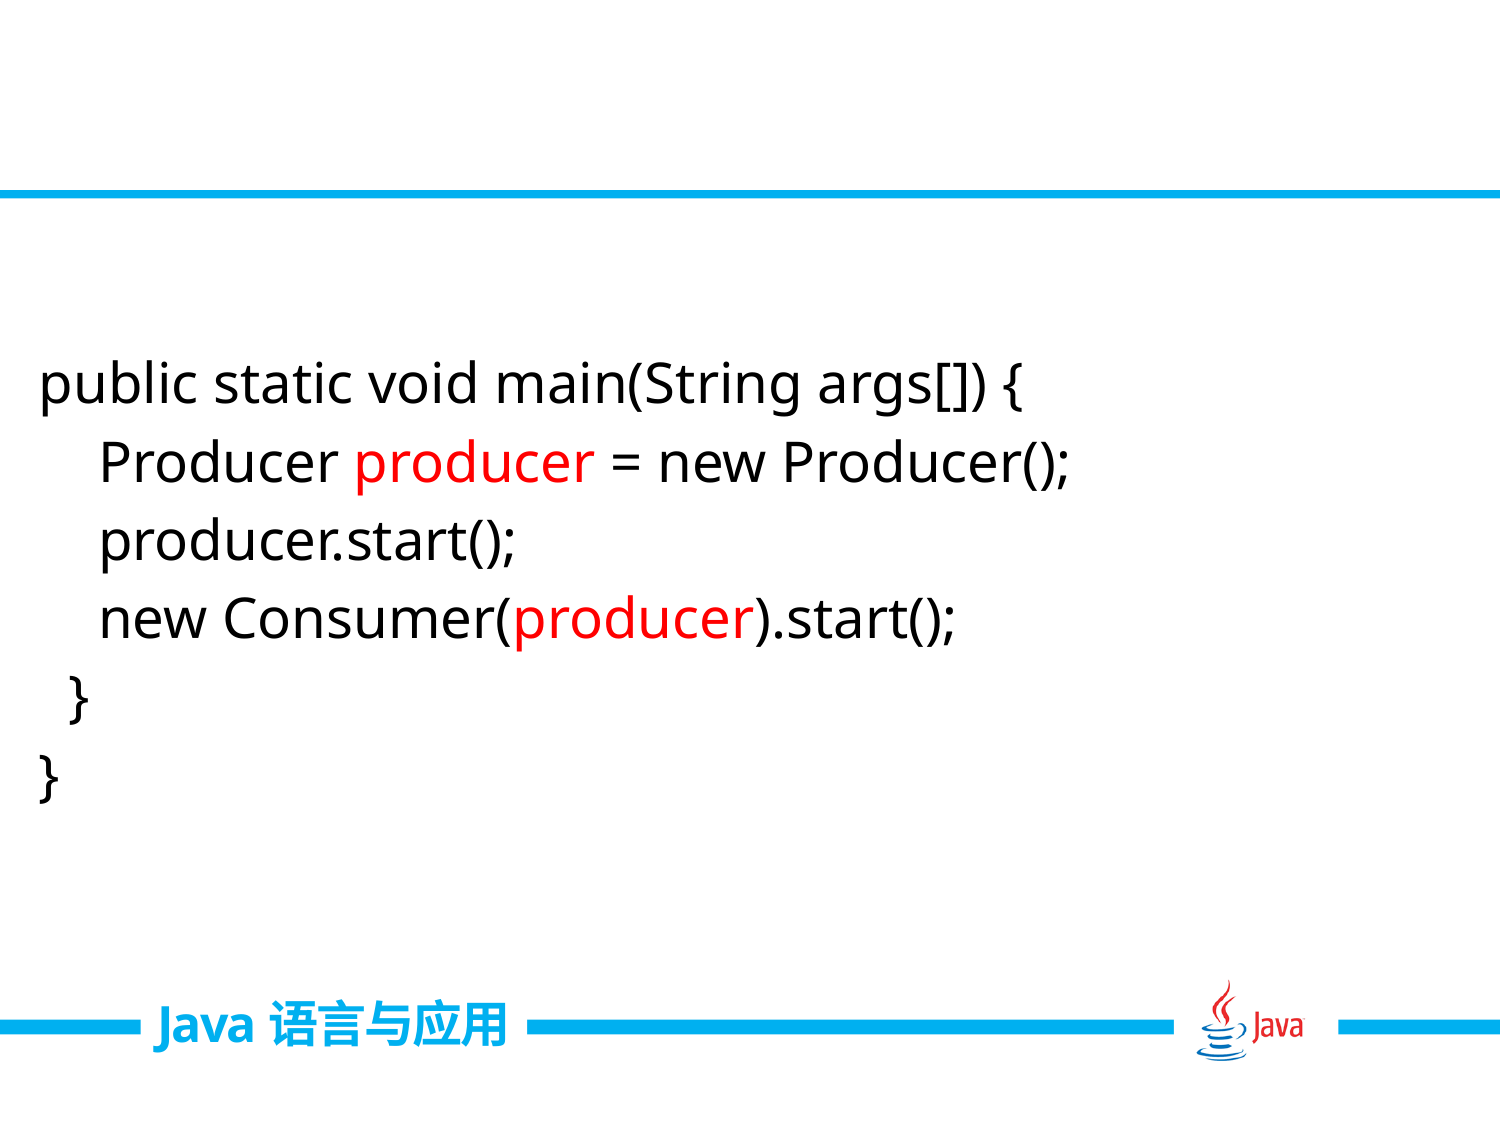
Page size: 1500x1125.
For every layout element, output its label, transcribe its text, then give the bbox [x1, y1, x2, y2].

picture [1173, 971, 1326, 1064]
list public static void main(String args[]) { Producer producer = new Producer(); producer.start(); new Consumer(producer).start(); } } [21, 339, 1388, 861]
